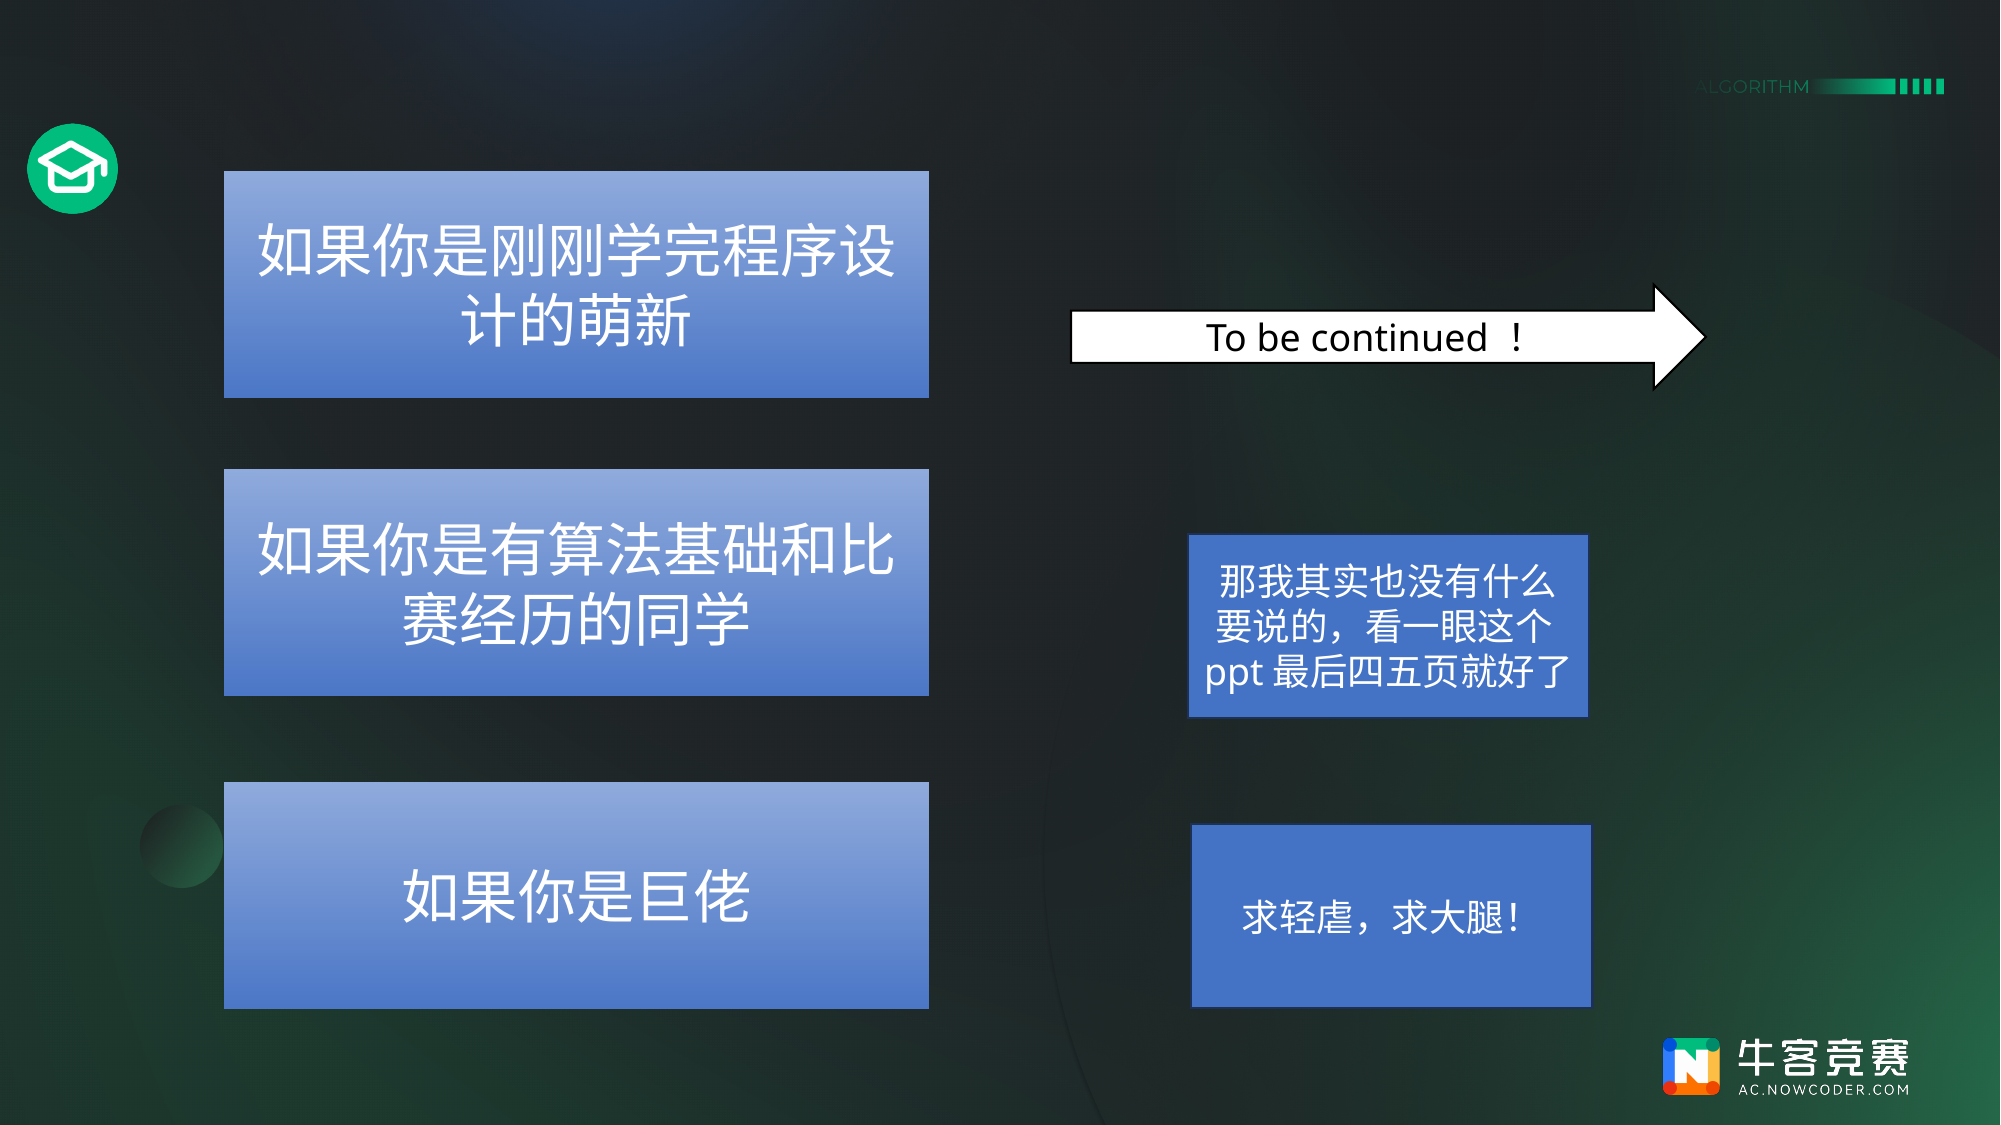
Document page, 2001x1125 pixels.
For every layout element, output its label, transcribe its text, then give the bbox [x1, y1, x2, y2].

text_box 如果你是刚刚学完程序设计的萌新 [224, 171, 929, 398]
text_box 那我其实也没有什么要说的，看一眼这个ppt最后四五页就好了 [1187, 533, 1590, 719]
text_box To be continued ！ [1069, 282, 1708, 392]
text_box 如果你是巨佬 [224, 782, 929, 1009]
picture [0, 0, 2000, 1125]
text_box 如果你是有算法基础和比赛经历的同学 [224, 469, 929, 696]
text_box 求轻虐，求大腿！ [1190, 823, 1594, 1009]
